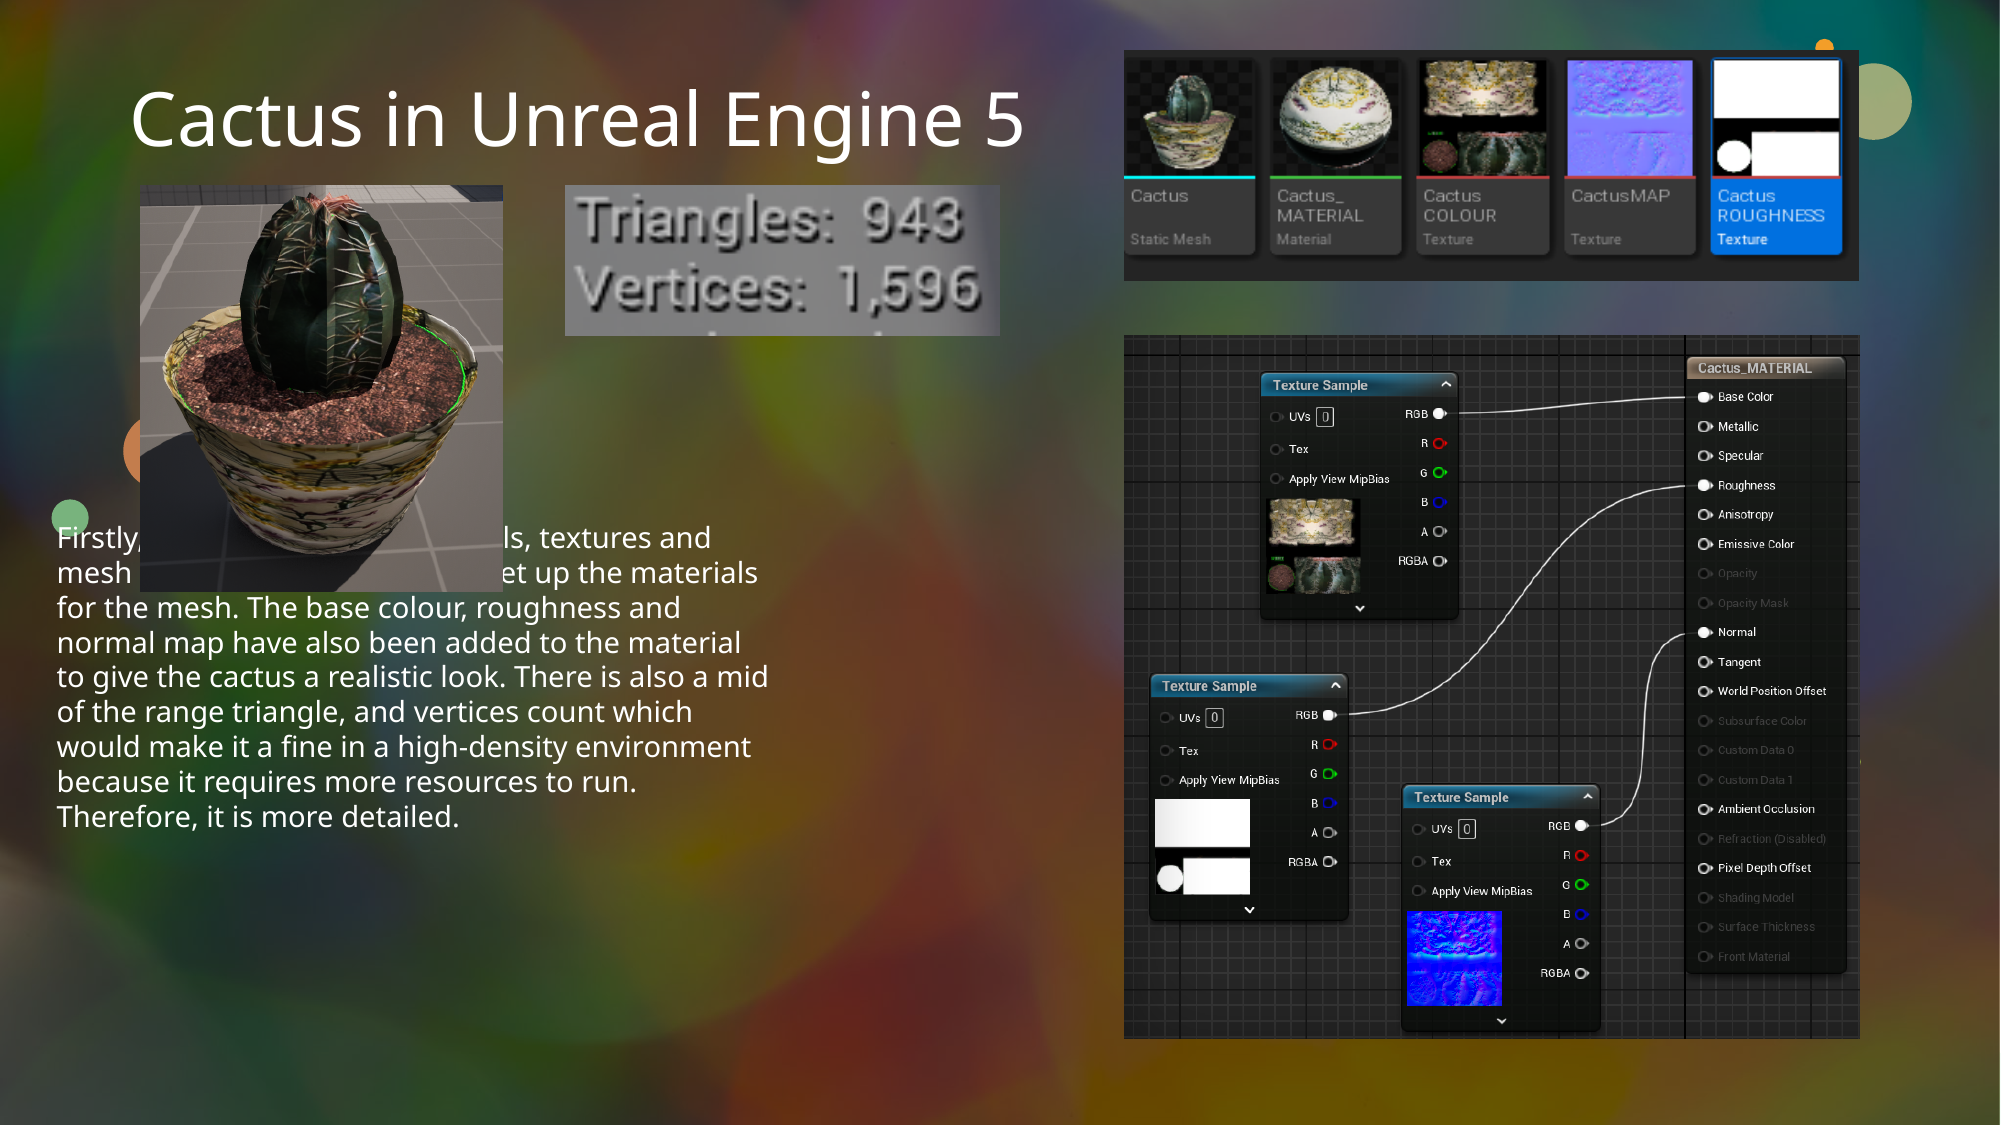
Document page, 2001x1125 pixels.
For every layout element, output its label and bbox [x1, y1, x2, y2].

picture [0, 0, 2000, 1125]
text_box [51, 38, 1912, 936]
